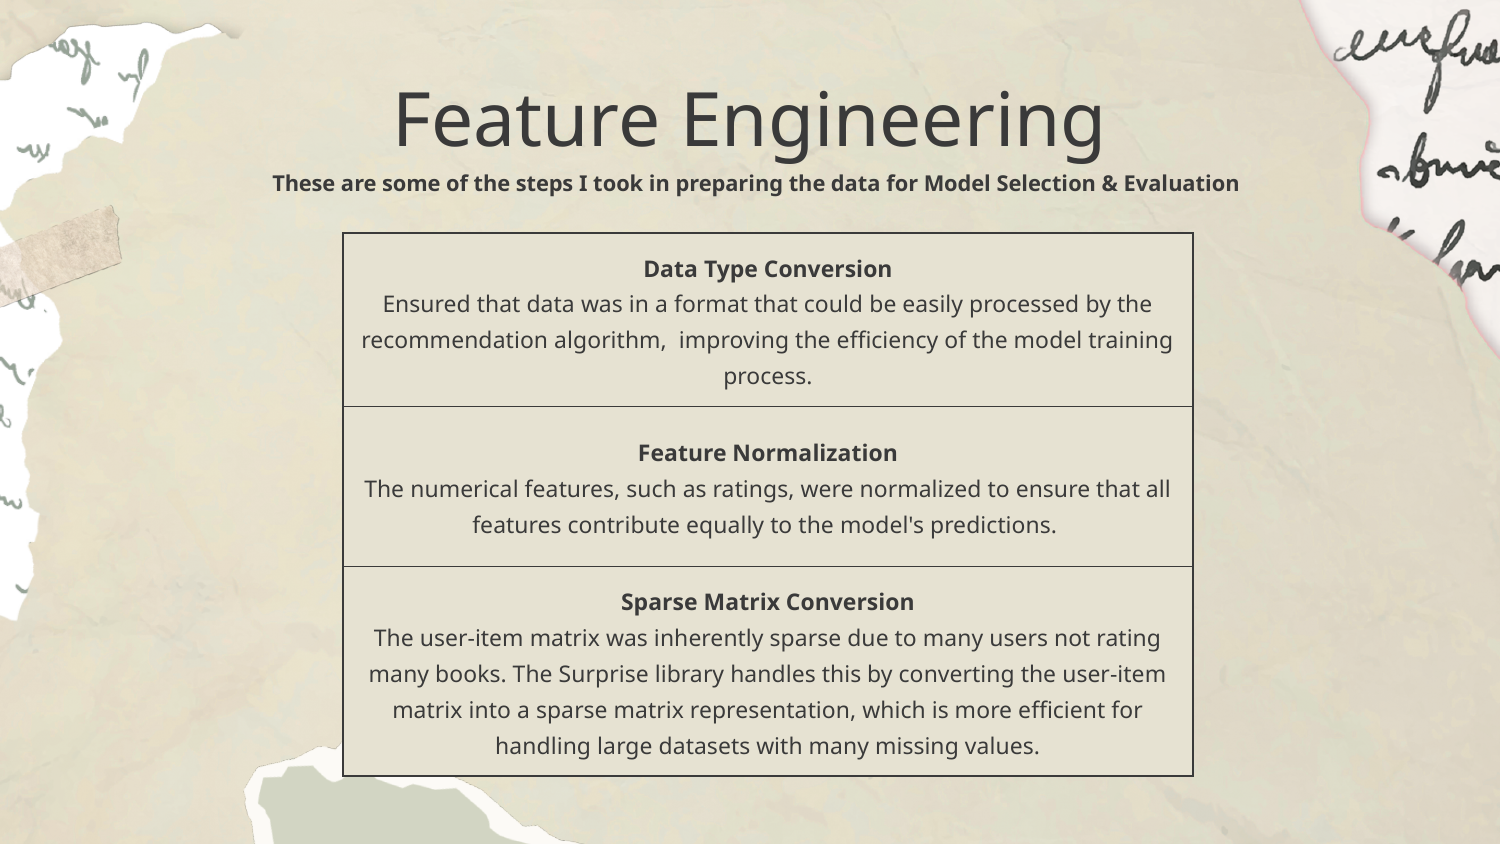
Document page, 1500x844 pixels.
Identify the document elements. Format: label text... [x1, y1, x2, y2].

title Feature Engineering [116, 56, 1383, 151]
table_header Data Type Conversion Ensured that data was in a format that could be easily processed by the recommendation algorithm, improving the efficiency of the model training process. [344, 234, 1192, 406]
table_cell Sparse Matrix Conversion The user-item matrix was inherently sparse due to many users not rating many books. The Surprise library handles this by converting the user-item matrix into a sparse matrix representation, which is more efficient for handling large datasets with many missing values. [344, 567, 1192, 775]
table_cell Feature Normalization The numerical features, such as ratings, were normalized to ensure that all features contribute equally to the model's predictions. [344, 407, 1192, 566]
picture [0, 0, 1500, 844]
text_box These are some of the steps I took in preparing the data for Model Selection & Evaluation [178, 150, 1341, 212]
